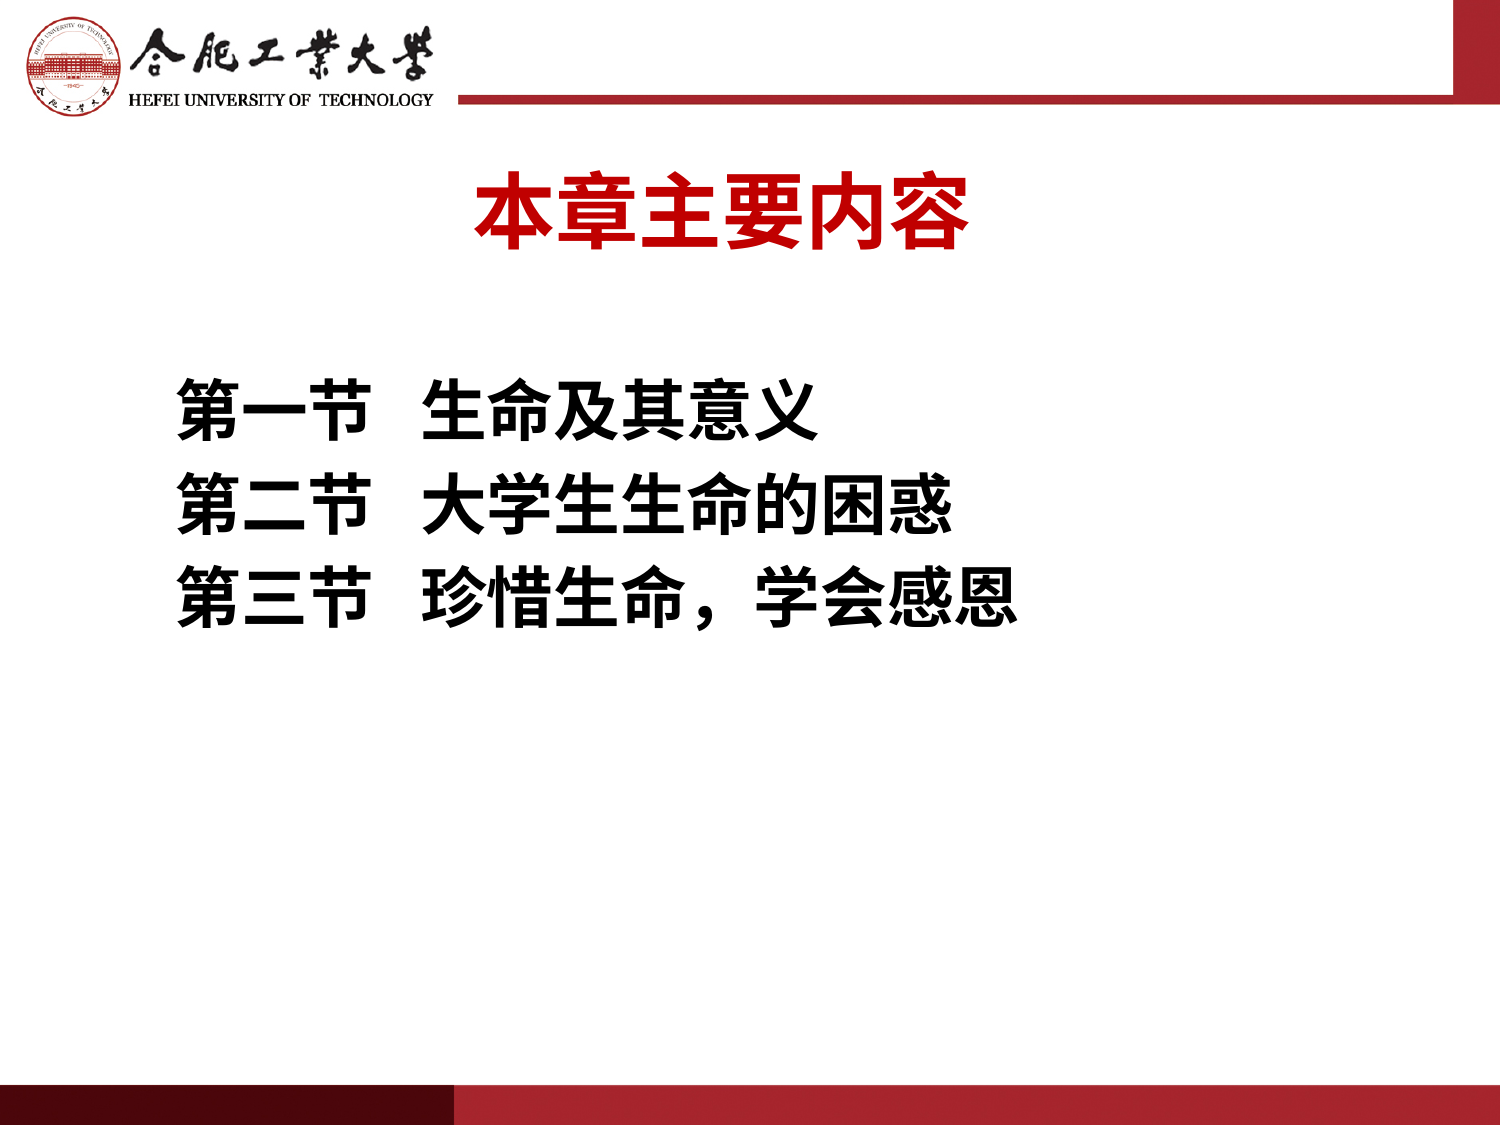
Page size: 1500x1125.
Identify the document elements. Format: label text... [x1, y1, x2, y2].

title 本章主要内容 [29, 115, 1415, 303]
list 第一节 生命及其意义 第二节 大学生生命的困惑 第三节 珍惜生命，学会感恩 [159, 361, 1471, 917]
picture [0, 0, 1500, 1125]
